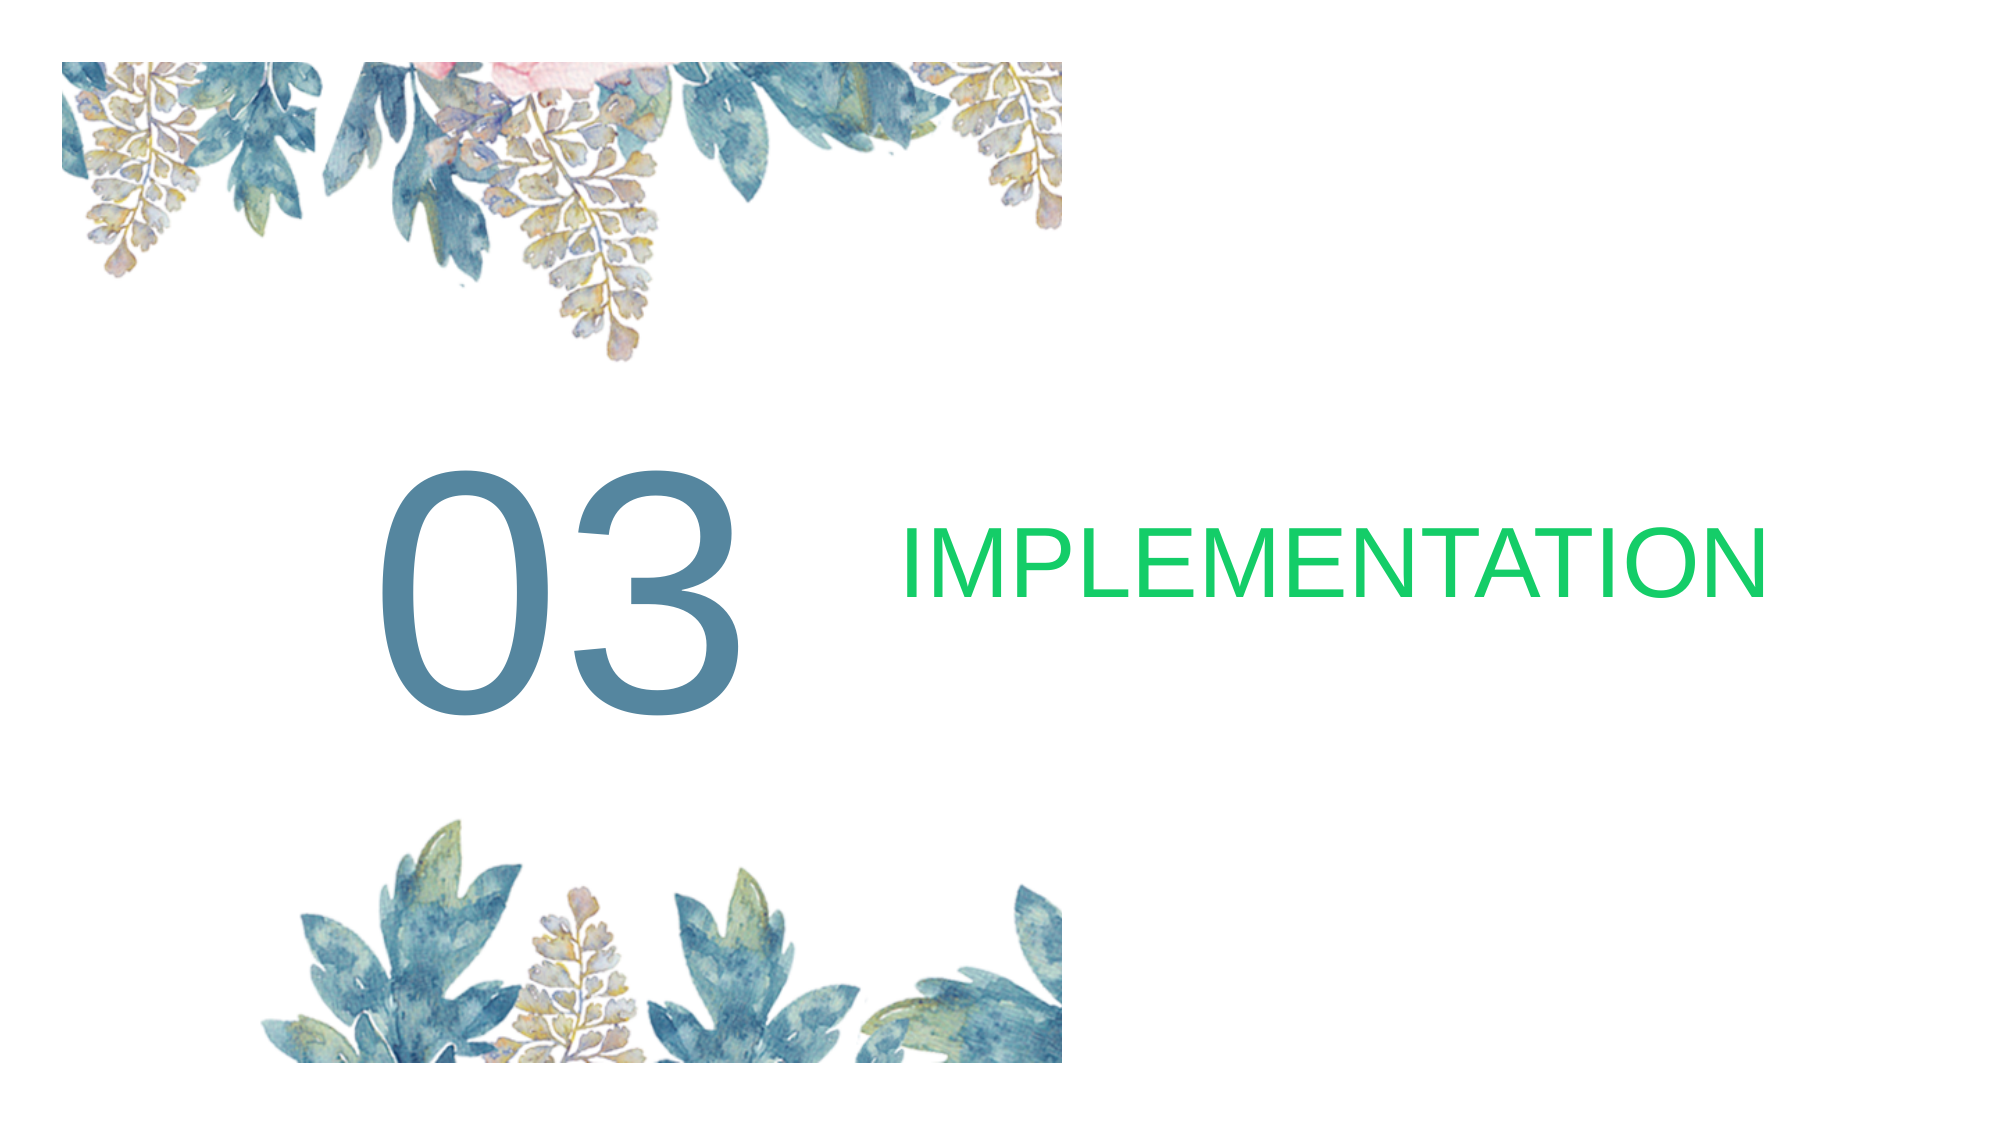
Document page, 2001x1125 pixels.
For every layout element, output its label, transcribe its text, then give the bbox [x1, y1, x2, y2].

picture [61, 62, 1062, 1063]
text_box Implementation [1062, 441, 1883, 625]
